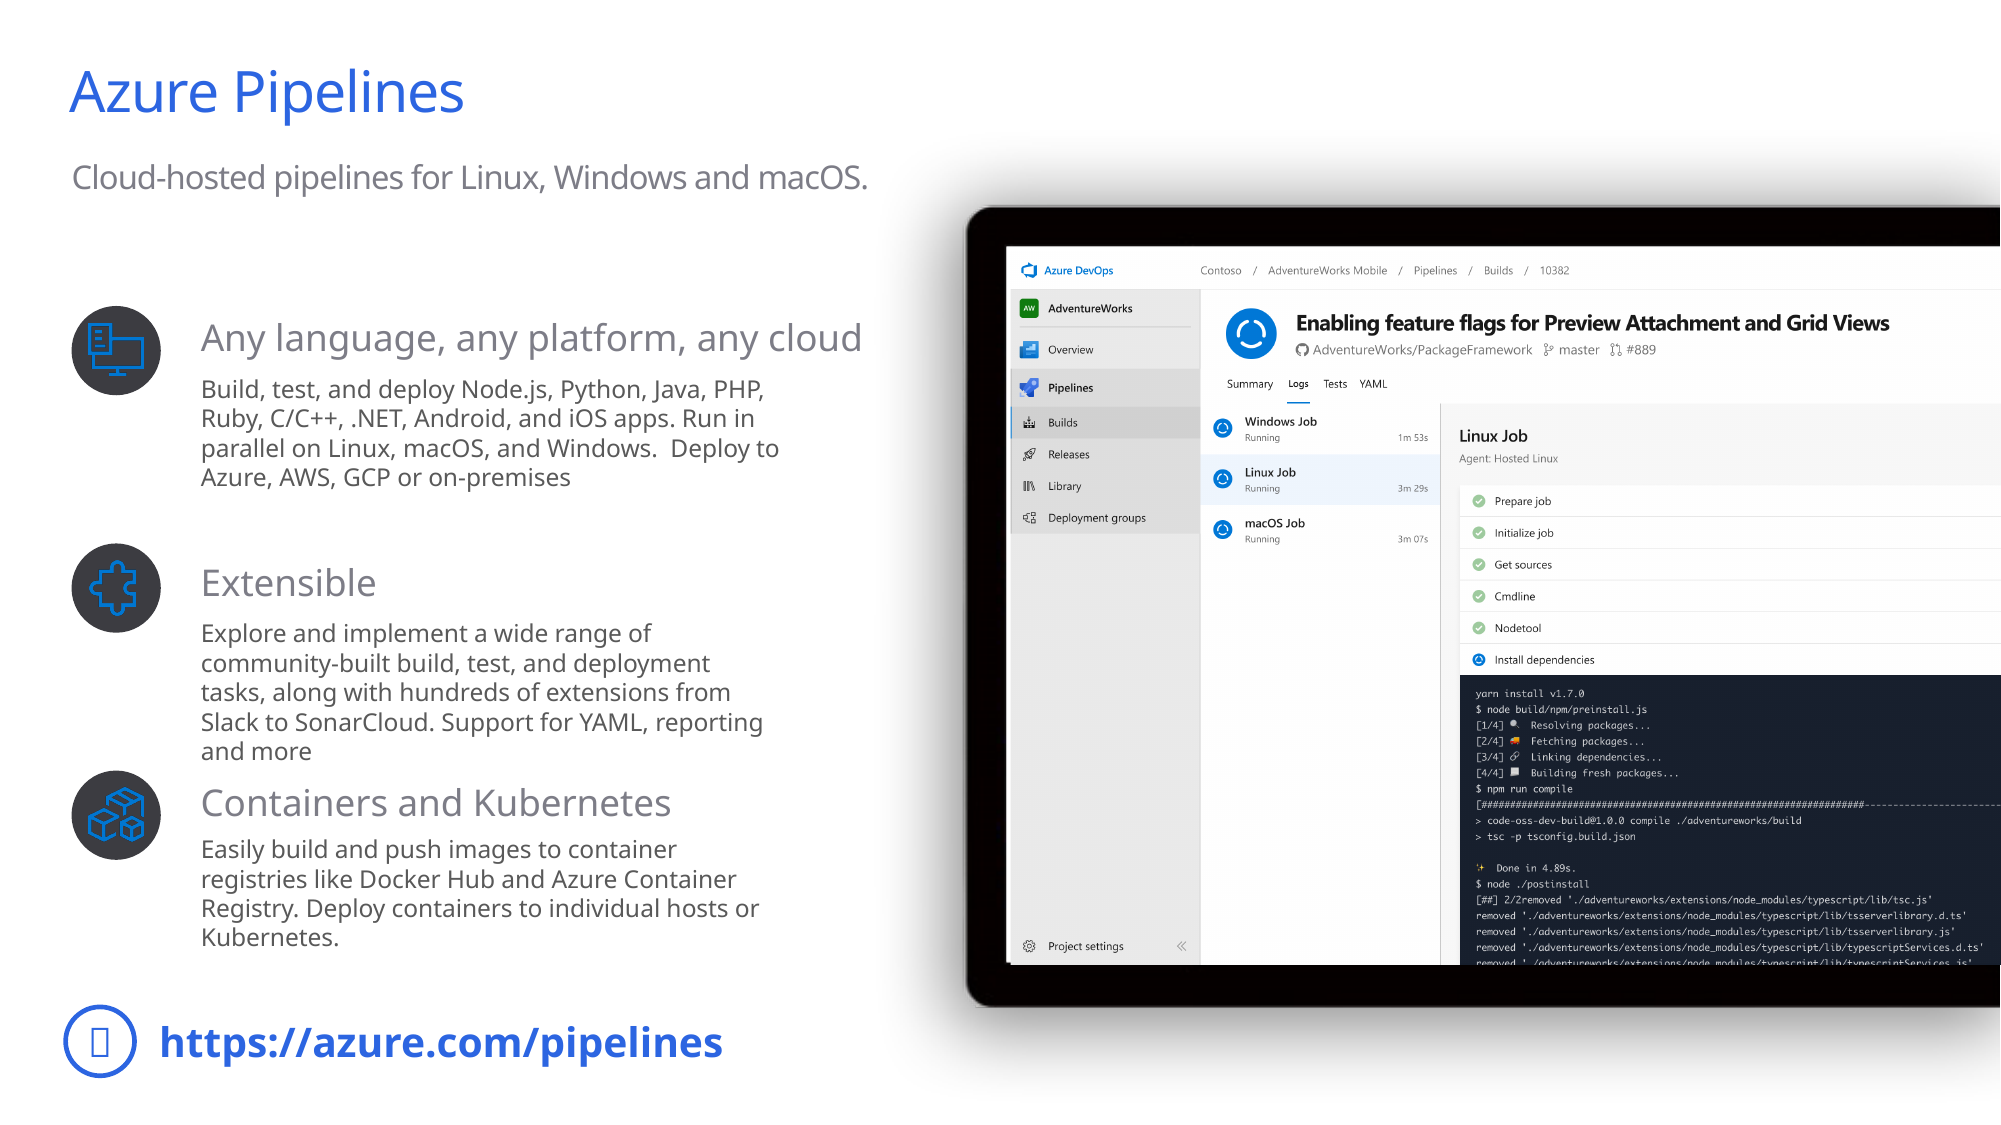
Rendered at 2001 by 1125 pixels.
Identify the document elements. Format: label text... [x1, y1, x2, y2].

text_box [1010, 251, 2000, 965]
title Azure Pipelines [69, 36, 1930, 158]
text_box  [65, 1006, 135, 1076]
text_box https://azure.com/pipelines [159, 1016, 784, 1066]
picture [798, 109, 2001, 1107]
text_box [71, 299, 897, 517]
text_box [71, 543, 811, 762]
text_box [71, 764, 811, 948]
list Cloud-hosted pipelines for Linux, Windows and macOS. [71, 158, 798, 289]
